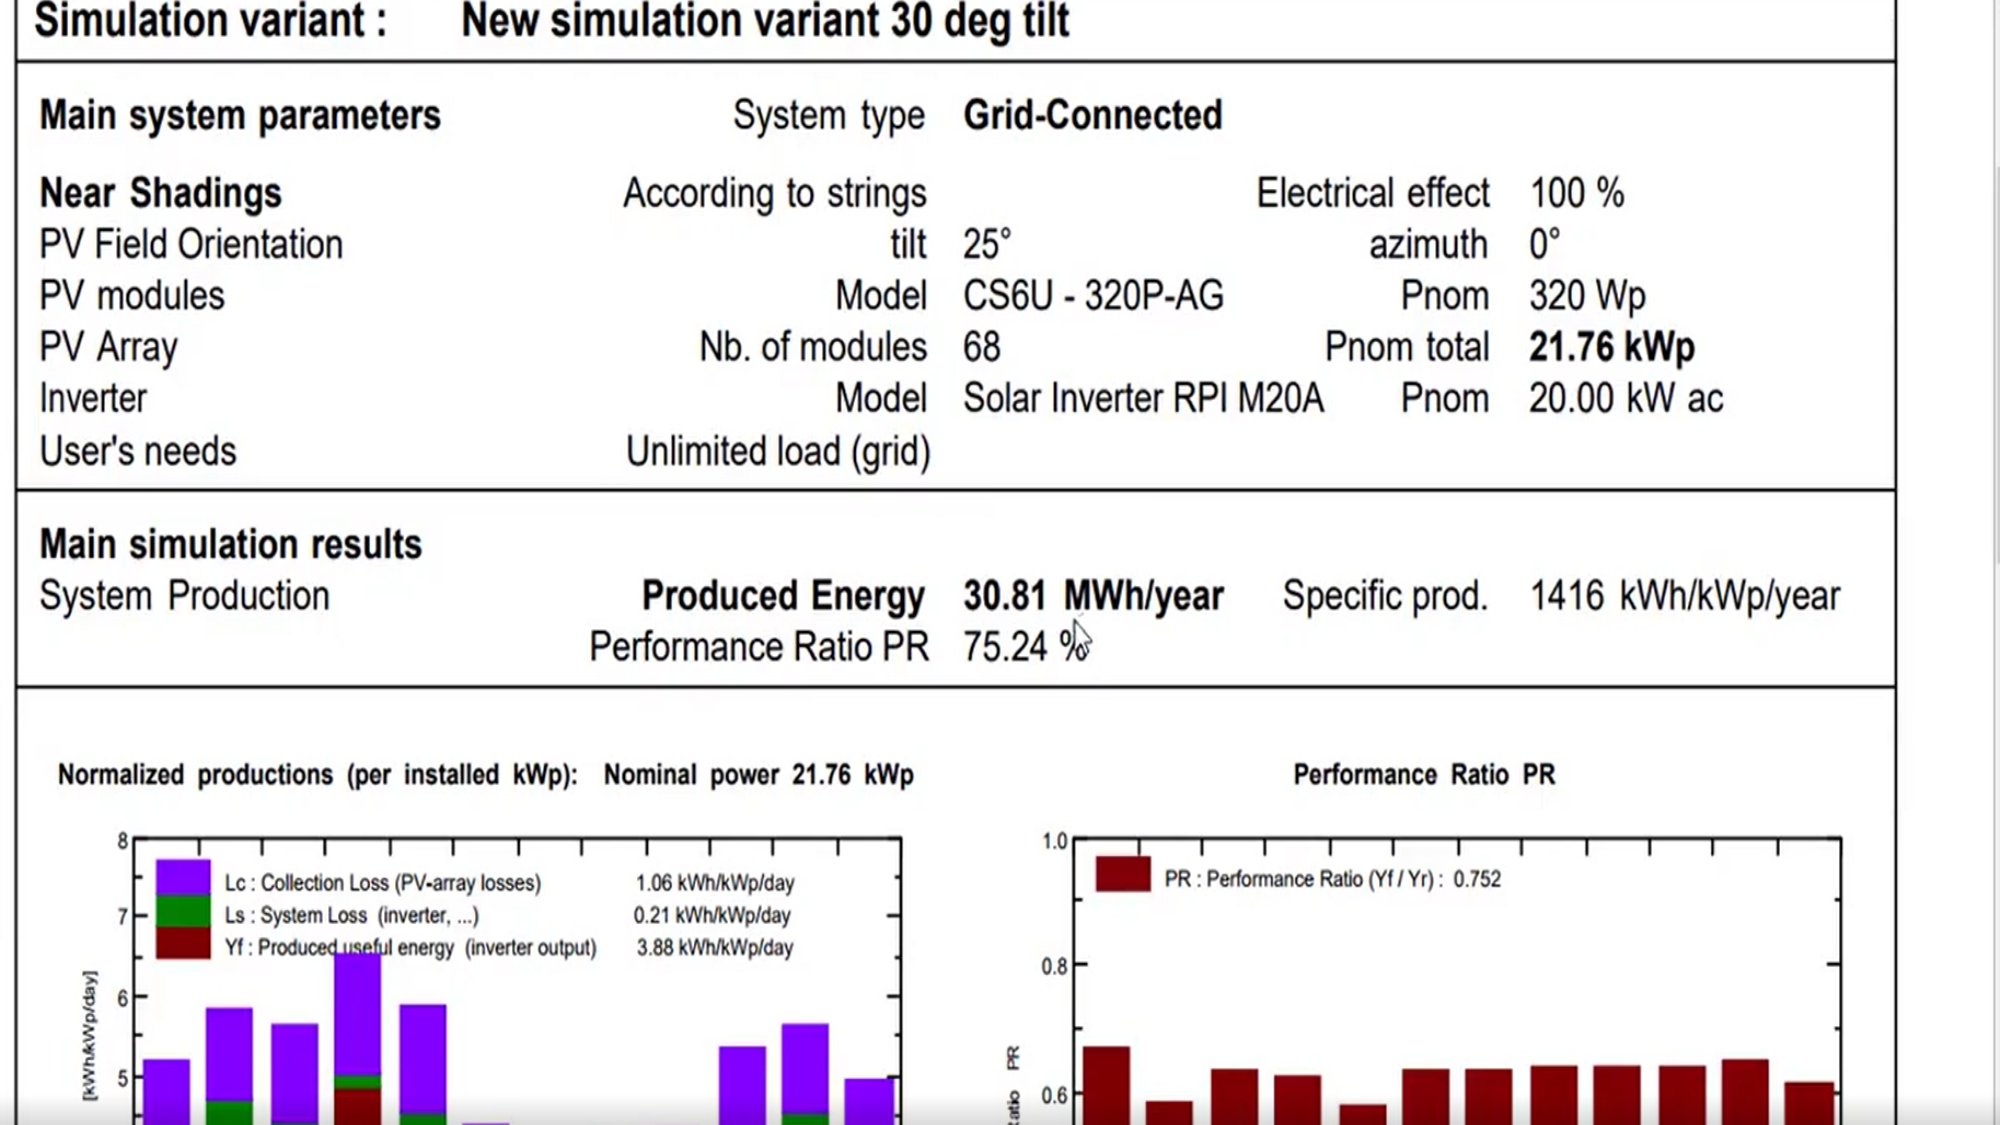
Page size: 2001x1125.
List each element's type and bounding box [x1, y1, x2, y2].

list [0, 0, 2000, 1125]
